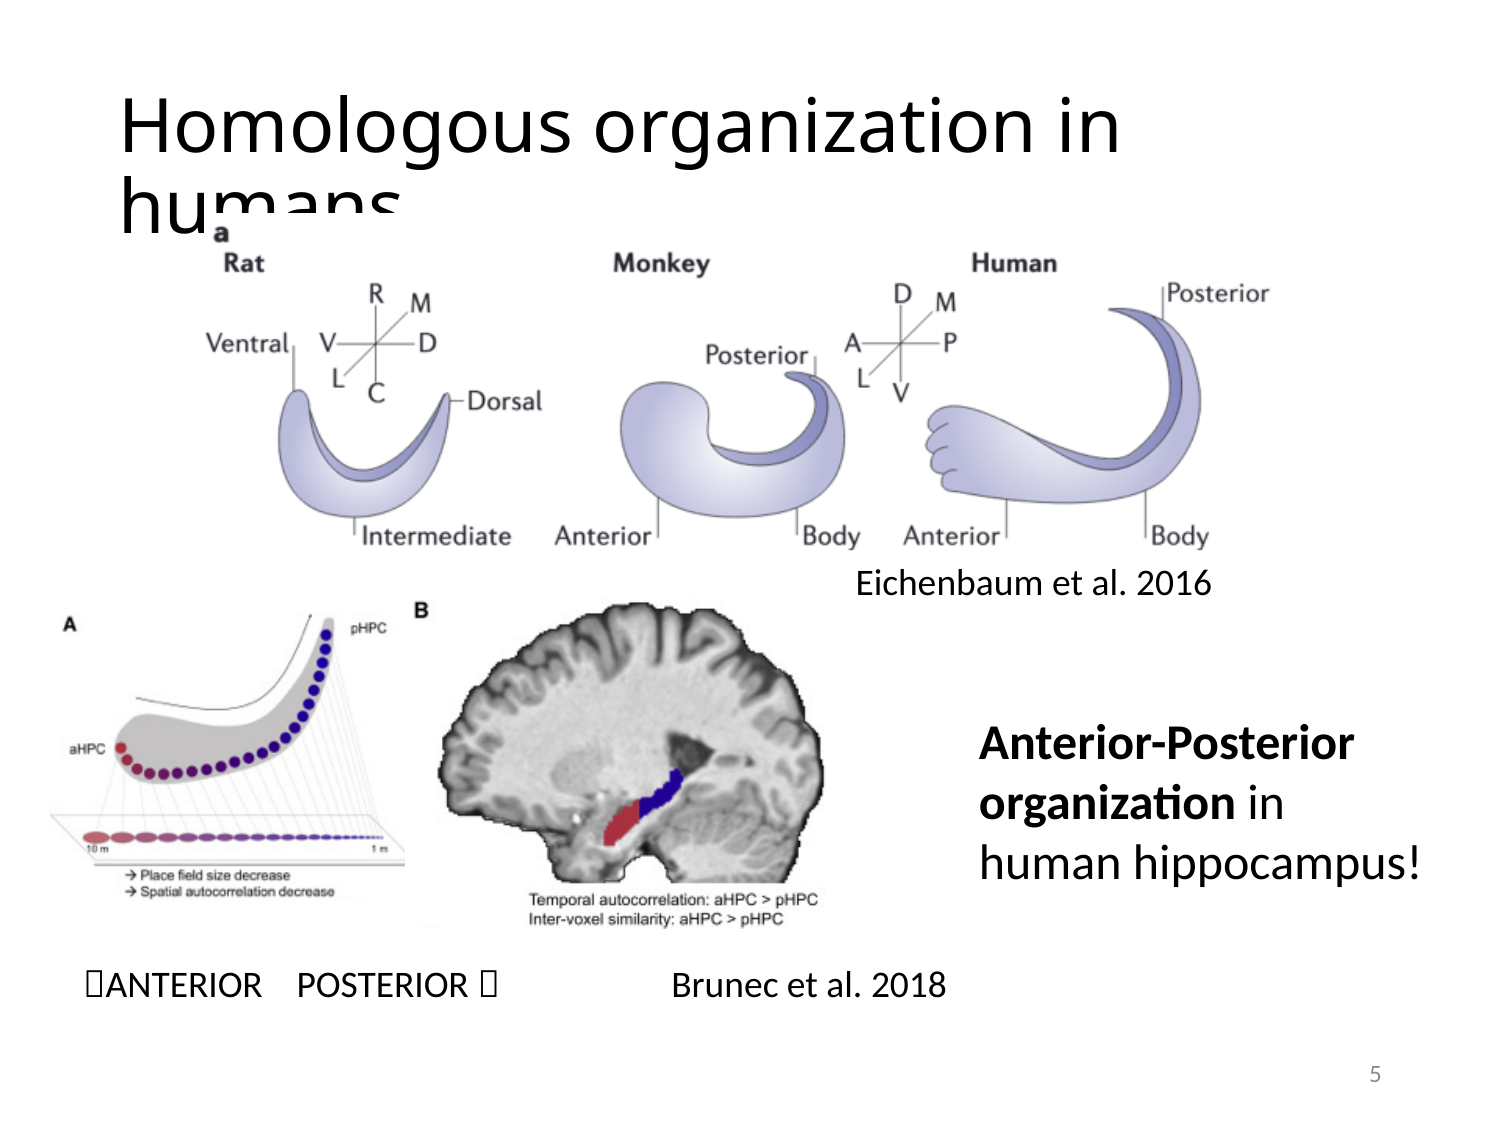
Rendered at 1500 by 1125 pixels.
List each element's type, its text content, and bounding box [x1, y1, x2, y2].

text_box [205, 213, 1295, 611]
title Homologous organization in humans [103, 59, 1397, 278]
text_box Brunec et al. 2018 [656, 952, 963, 1013]
picture [49, 611, 874, 929]
text_box Anterior-Posterior organization in human hippocampus! [964, 702, 1451, 898]
slide_number 5 [1059, 1042, 1397, 1103]
text_box ANTERIOR POSTERIOR  [68, 952, 515, 1013]
